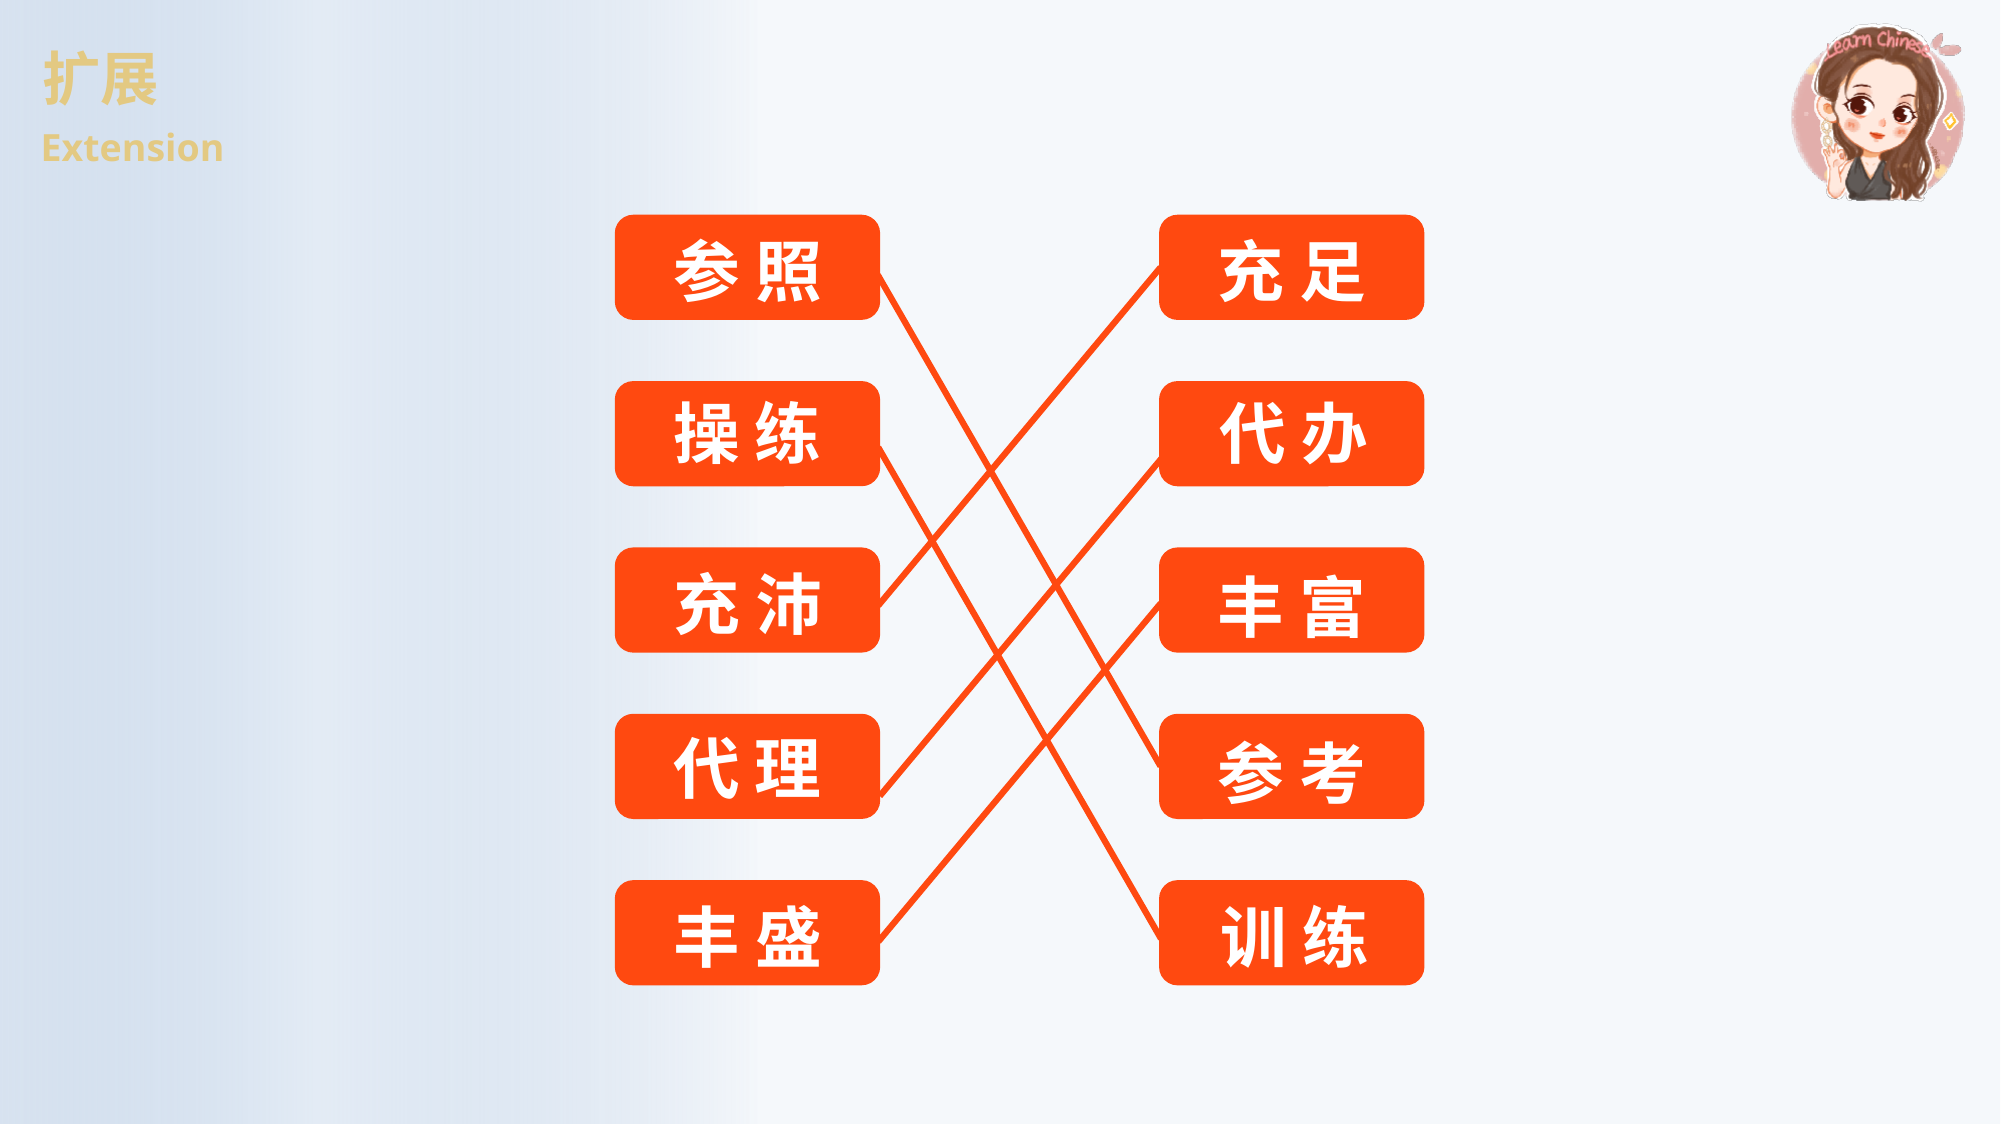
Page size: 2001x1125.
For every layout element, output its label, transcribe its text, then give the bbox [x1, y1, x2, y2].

text_box [1161, 714, 1424, 819]
text_box [615, 714, 878, 819]
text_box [878, 267, 1161, 603]
text_box 代 办 [1161, 384, 1496, 480]
text_box 训 练 [1162, 887, 1428, 983]
text_box [615, 880, 880, 985]
picture [0, 0, 2001, 1125]
text_box [615, 381, 877, 486]
text_box [615, 547, 877, 653]
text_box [616, 216, 879, 319]
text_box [879, 457, 1163, 797]
text_box [1164, 880, 1420, 887]
text_box 丰 盛 [639, 887, 856, 983]
text_box 丰 富 [1183, 558, 1400, 654]
text_box 操 练 [639, 383, 856, 479]
text_box 充 沛 [639, 555, 856, 650]
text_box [1160, 216, 1423, 319]
text_box 参 考 [1183, 724, 1400, 820]
text_box [1163, 547, 1424, 653]
text_box [1164, 480, 1419, 486]
text_box 扩展 [27, 35, 174, 116]
text_box 代 理 [639, 719, 856, 815]
text_box Extension [25, 116, 250, 177]
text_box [878, 603, 1161, 942]
